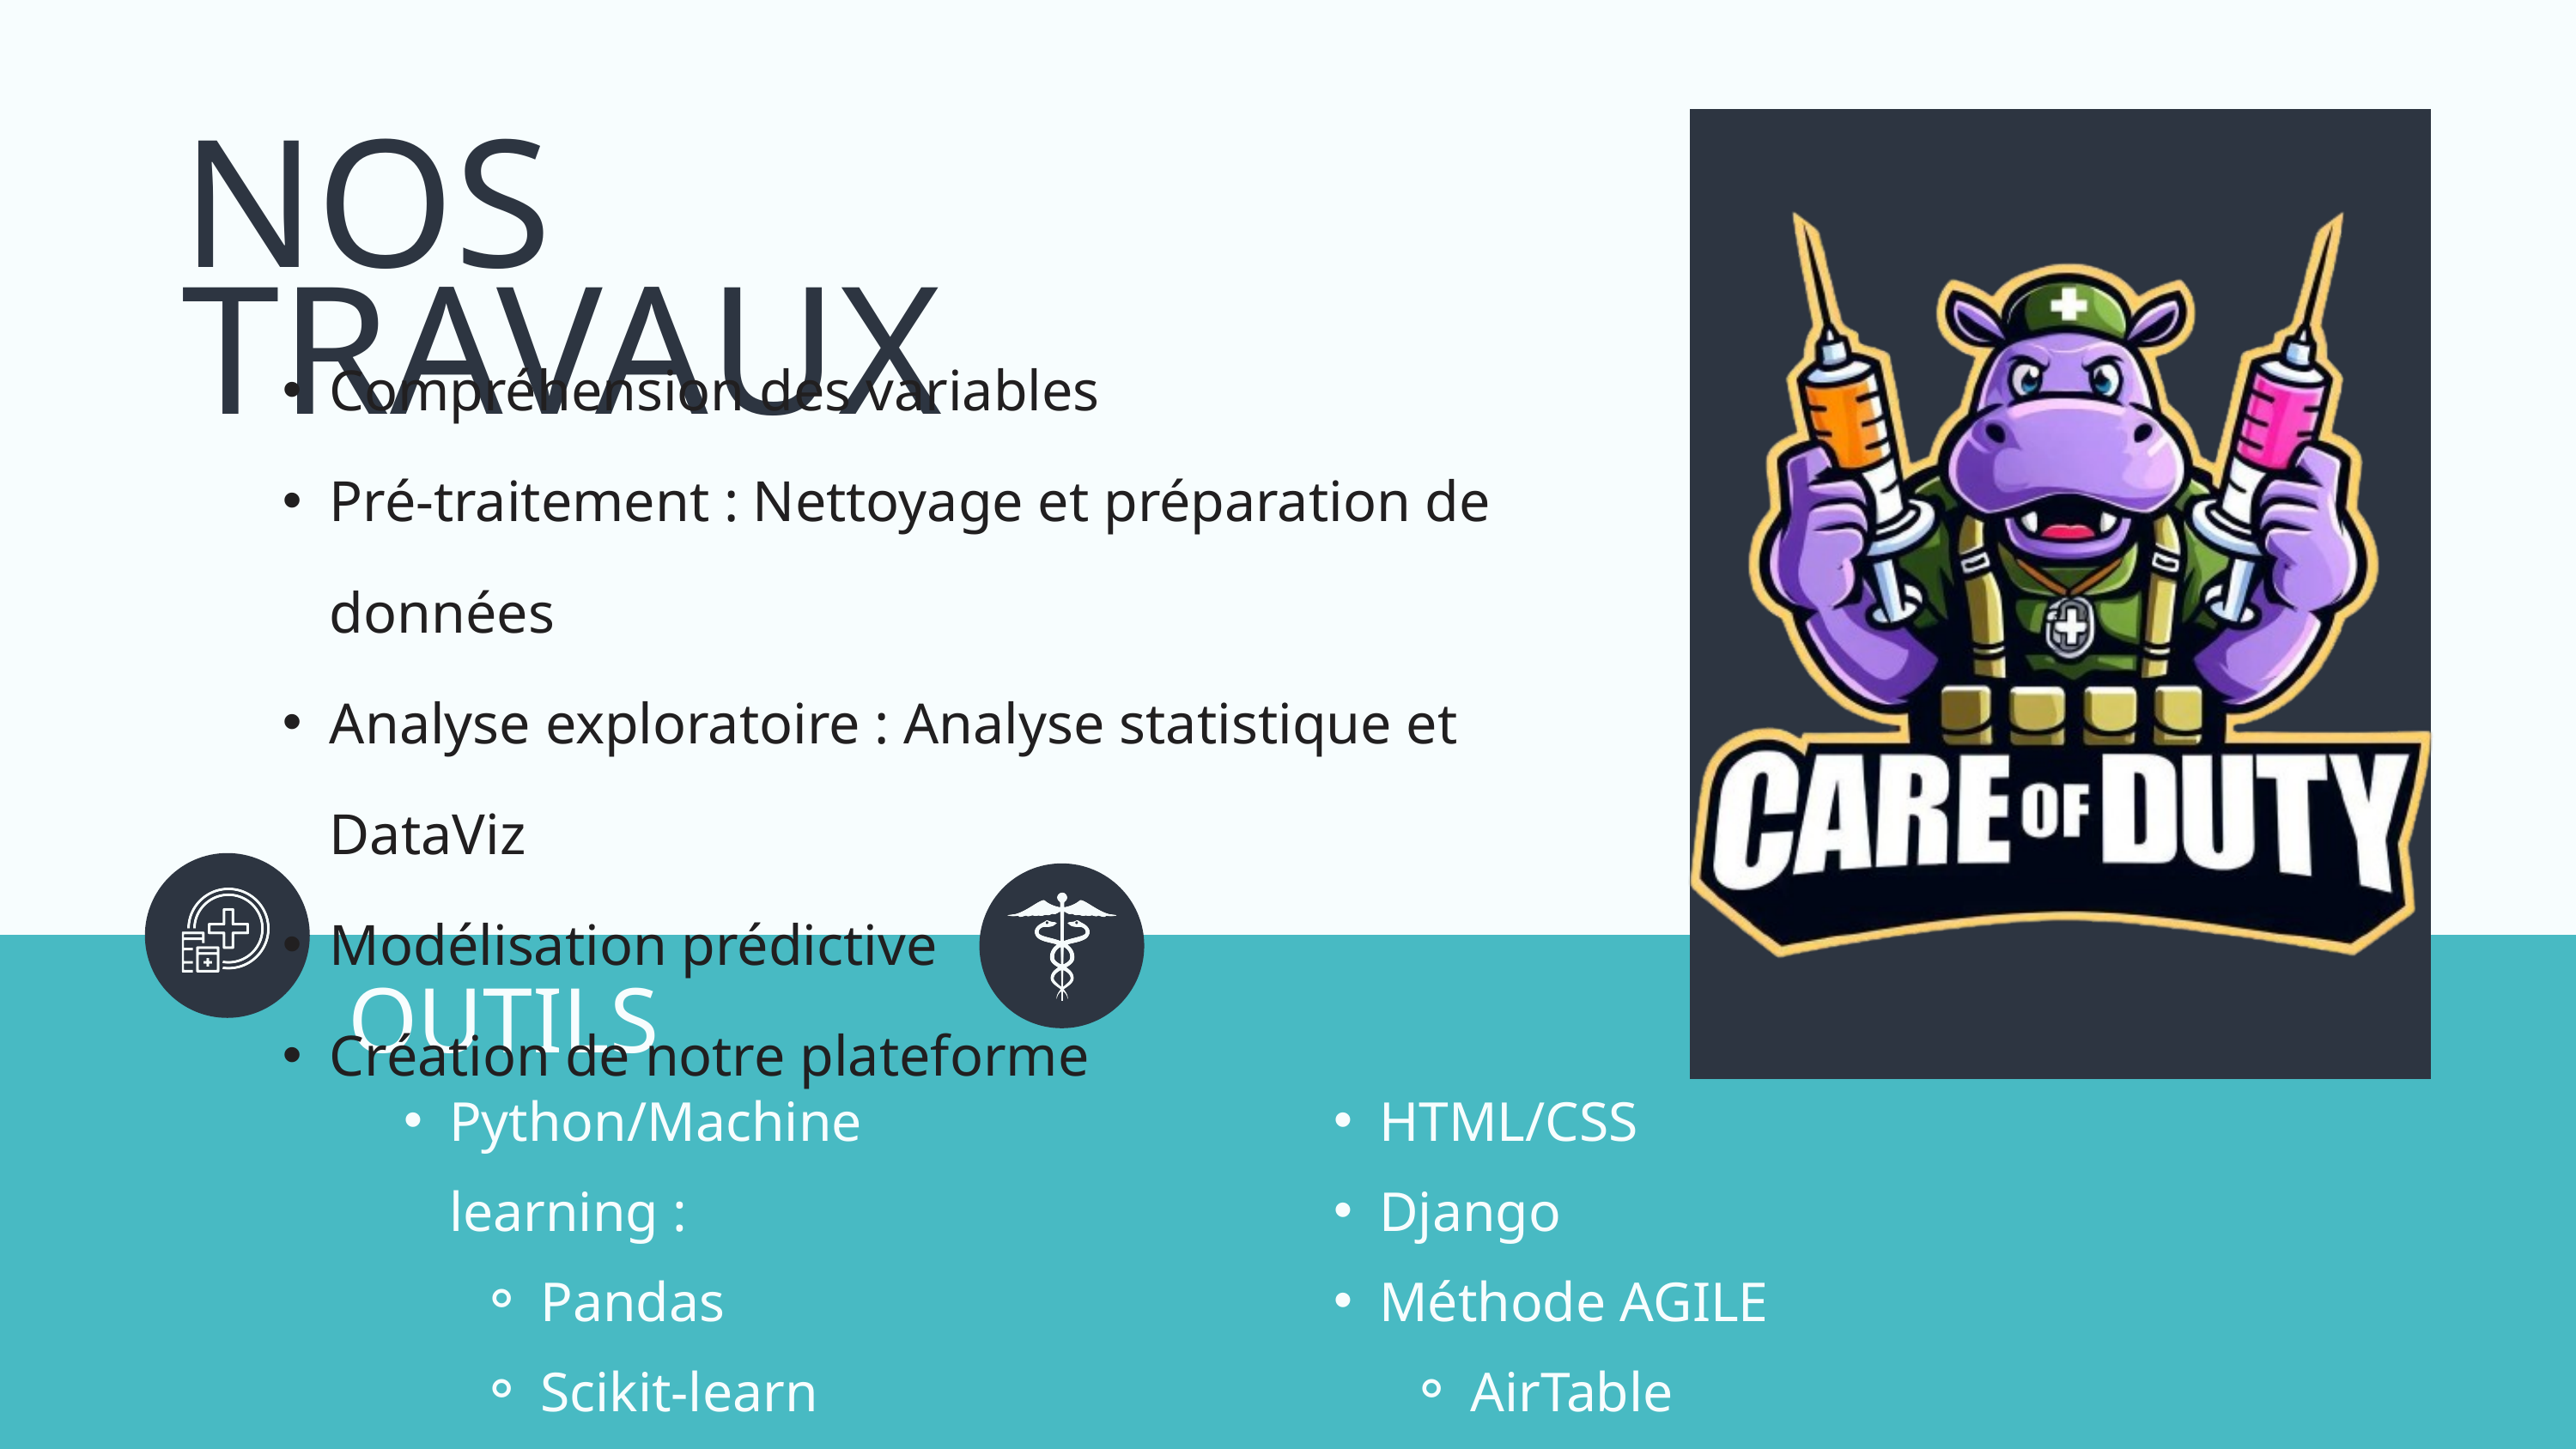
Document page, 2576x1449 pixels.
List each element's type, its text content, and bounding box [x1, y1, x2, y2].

text_box NOS TRAVAUX [181, 155, 1260, 450]
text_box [144, 852, 310, 1018]
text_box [979, 863, 1145, 1029]
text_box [1689, 108, 2432, 143]
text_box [0, 934, 2576, 1449]
text_box Compréhension des variables Pré-traitement : Nettoyage et préparation de données Analyse exploratoire : Analyse statistique et DataViz Modélisation prédictive Création de notre plateforme [235, 311, 1619, 931]
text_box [1689, 1035, 2432, 1080]
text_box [1623, 144, 2508, 1029]
